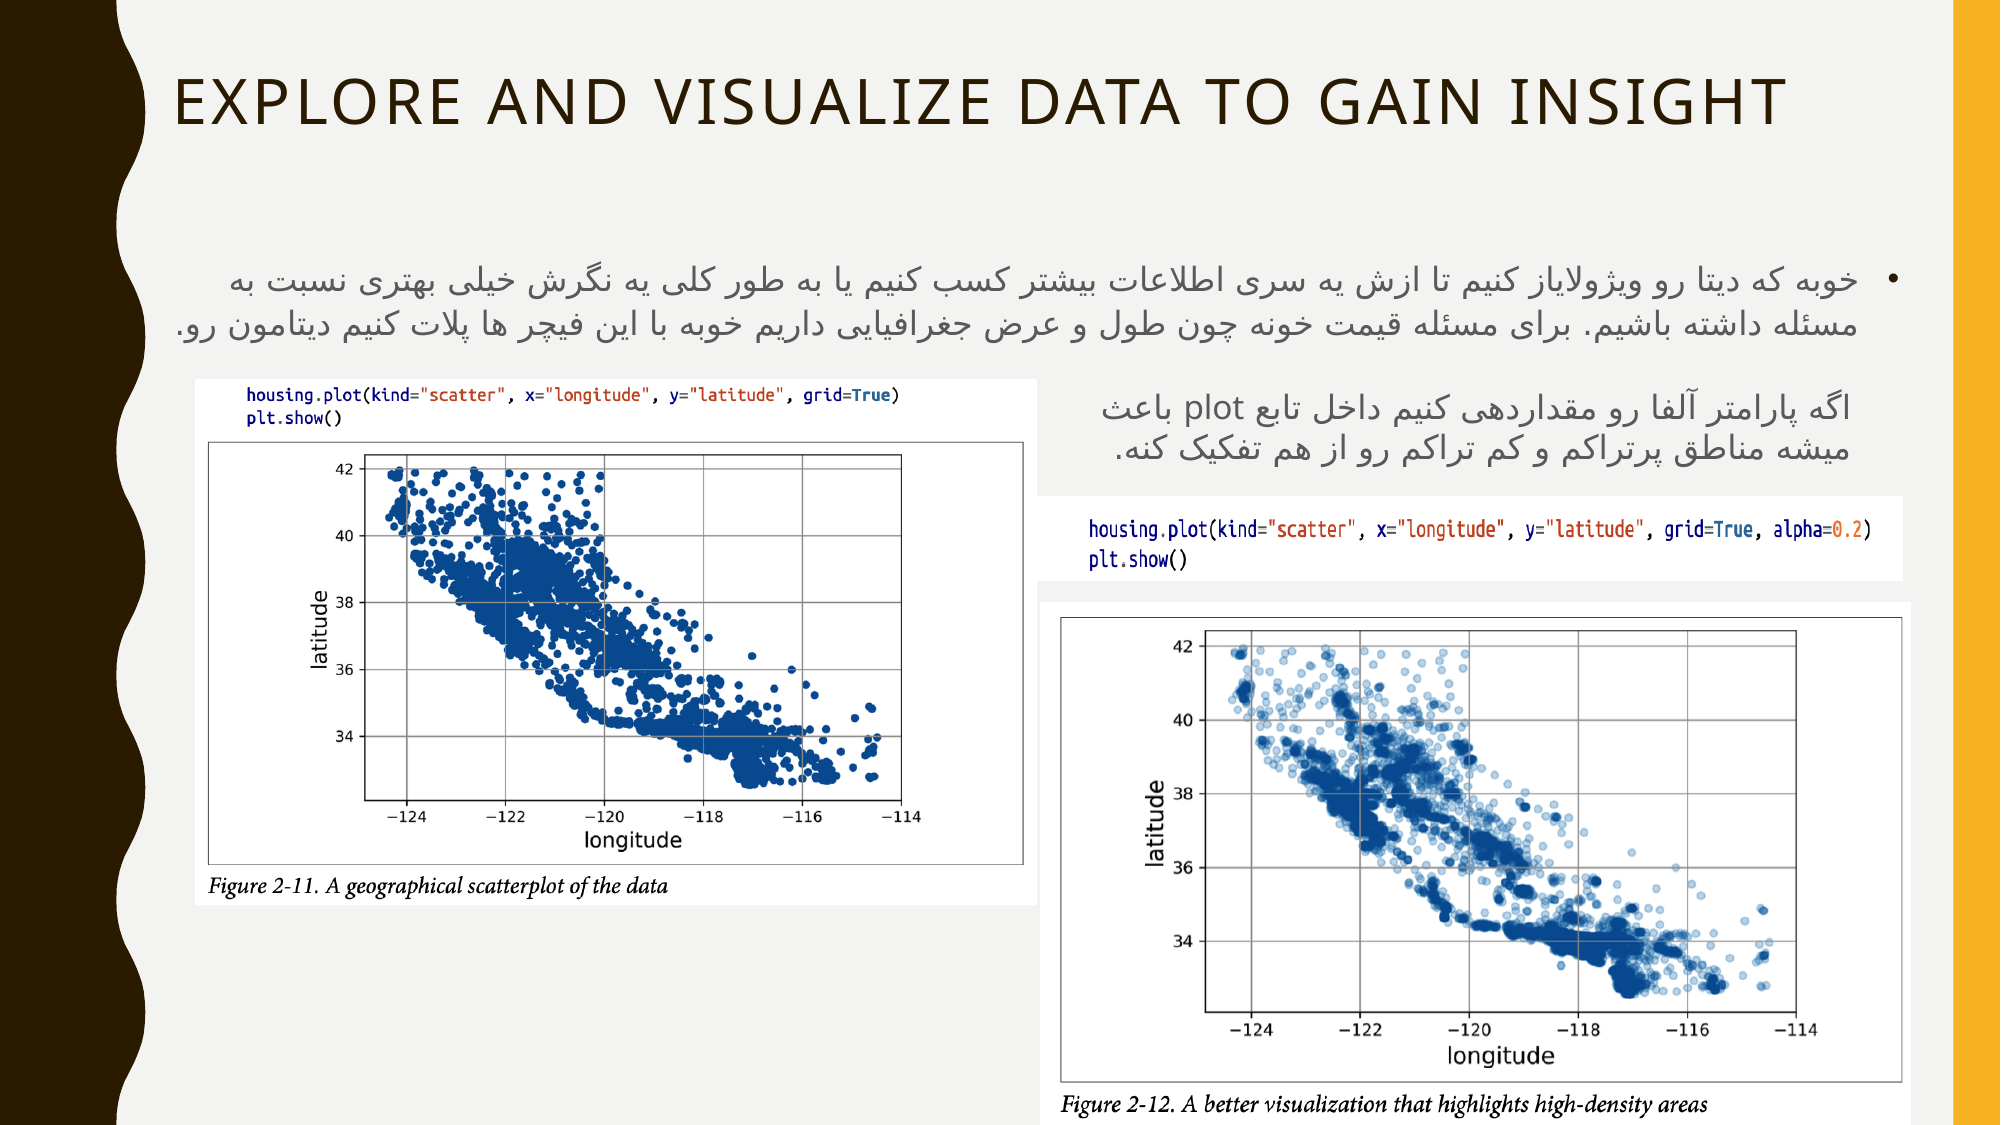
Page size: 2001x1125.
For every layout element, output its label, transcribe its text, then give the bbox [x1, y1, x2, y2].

text_box اگه پارامتر آلفا رو مقداردهی کنیم داخل تابع plot باعث میشه مناطق پرتراکم و کم تراکم رو از هم تفکیک کنه. [1074, 379, 1867, 474]
picture [195, 379, 1903, 905]
picture [1040, 602, 1911, 1125]
title Explore and visualize data to gain insight [157, 62, 1915, 194]
list خوبه که دیتا رو ویژولایاز کنیم تا ازش یه سری اطلاعات بیشتر کسب کنیم یا به طور کلی یه نگرش خیلی بهتری نسبت به مسئله داشته باشیم. برای مسئله قیمت خونه چون طول و عرض جغرافیایی داریم خوبه با این فیچر ها پلات کنیم دیتامون رو. [157, 246, 1915, 1104]
